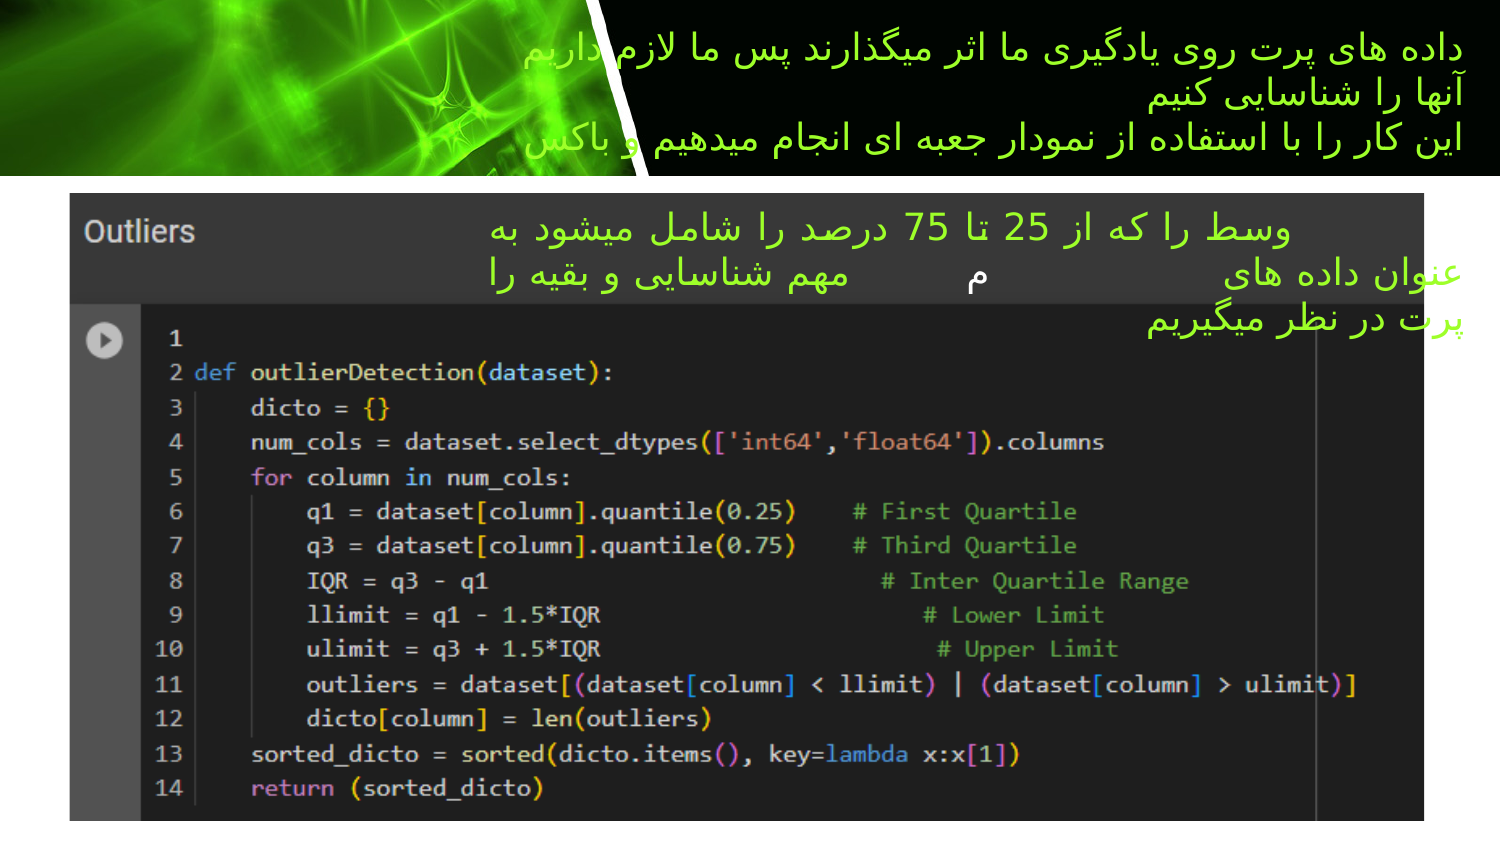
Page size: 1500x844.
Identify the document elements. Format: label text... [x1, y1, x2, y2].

text_box داده های پرت روی یادگیری ما اثر میگذارند پس ما لازم داریم آنها را شناسایی کنیم این کار را با استفاده از نمودار جعبه ای انجام میدهیم و باکس وسط را که از 25 تا 75 درصد را شامل میشود به عنوان داده های م مهم شناسایی و بقیه را پرت در نظر میگیریم [472, 15, 1480, 346]
picture [0, 0, 1500, 844]
